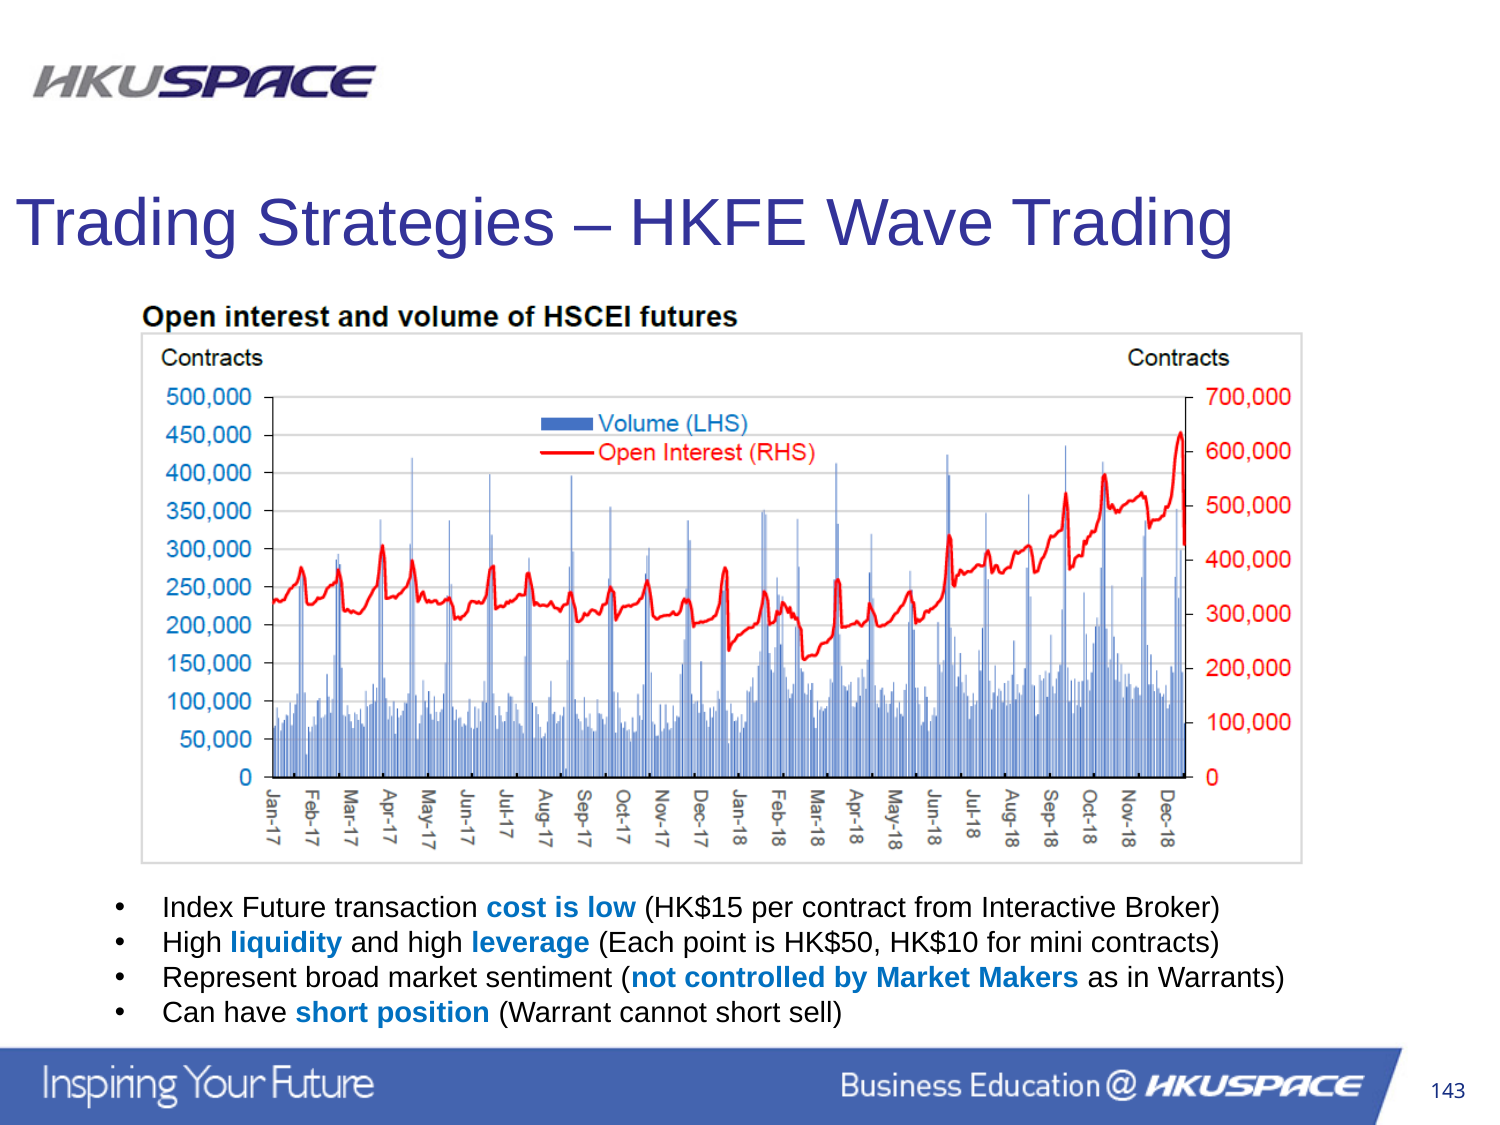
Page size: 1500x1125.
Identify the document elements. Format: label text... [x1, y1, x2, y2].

text_box Index Future transaction cost is low (HK$15 per contract from Interactive Broker) High liquidity and high leverage (Each point is HK$50, HK$10 for mini contracts) Represent broad market sentiment (not controlled by Market Makers as in Warrants) Can have short position (Warrant cannot short sell) [100, 881, 1354, 1071]
title Trading Strategies – HKFE Wave Trading [0, 101, 1325, 266]
slide_number 143 [1415, 1070, 1499, 1125]
picture [0, 0, 1500, 1125]
